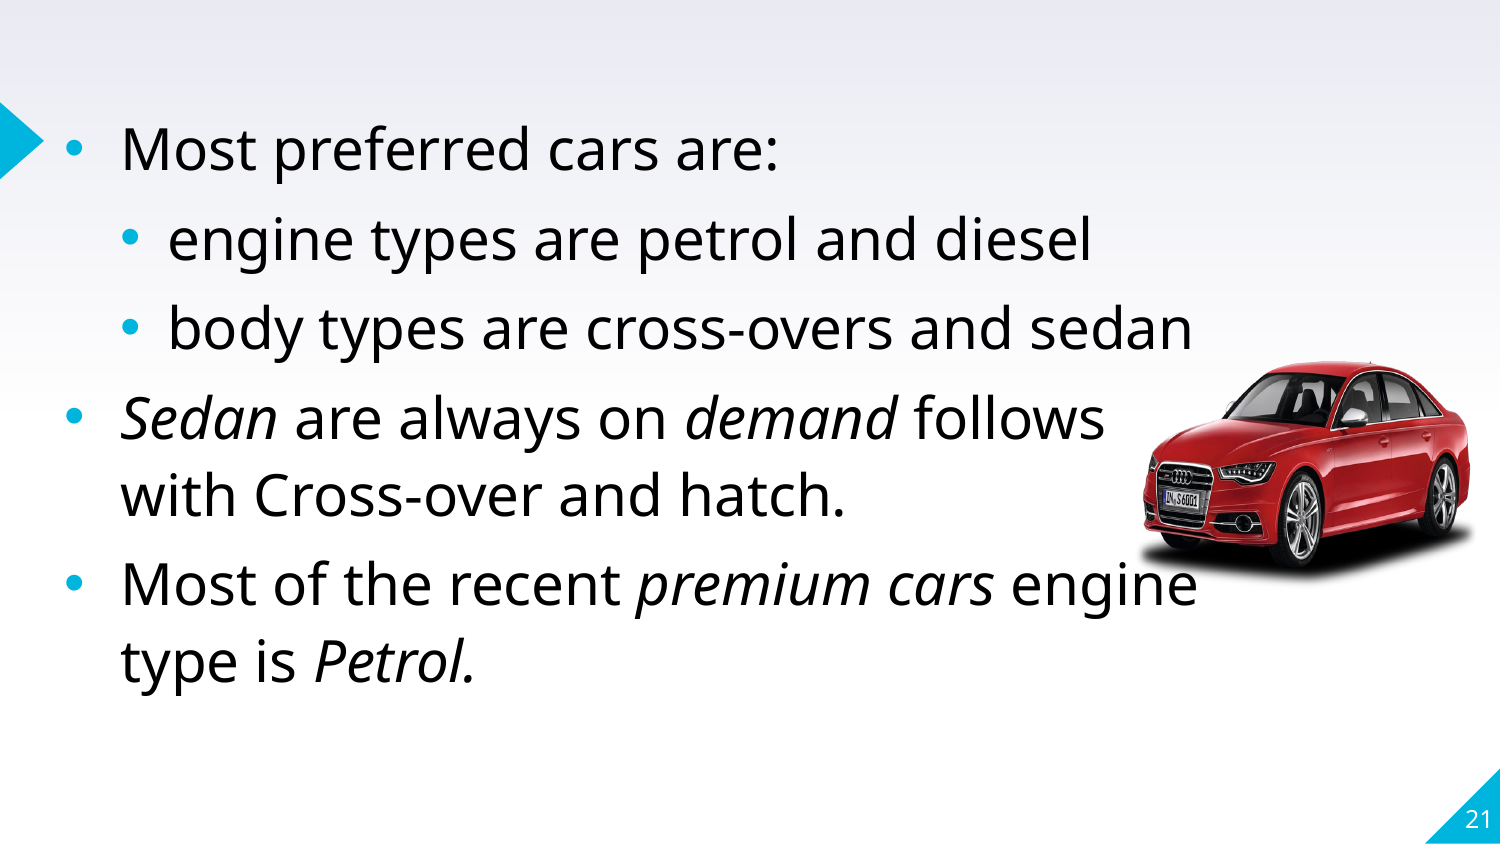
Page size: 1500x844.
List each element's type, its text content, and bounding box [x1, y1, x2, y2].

list Most preferred cars are: engine types are petrol and diesel body types are cross-overs and sedan Sedan are always on demand follows with Cross-over and hatch. Most of the recent premium cars engine type is Petrol. [45, 105, 1216, 739]
slide_number 21 [1418, 760, 1494, 838]
picture [1133, 273, 1476, 602]
